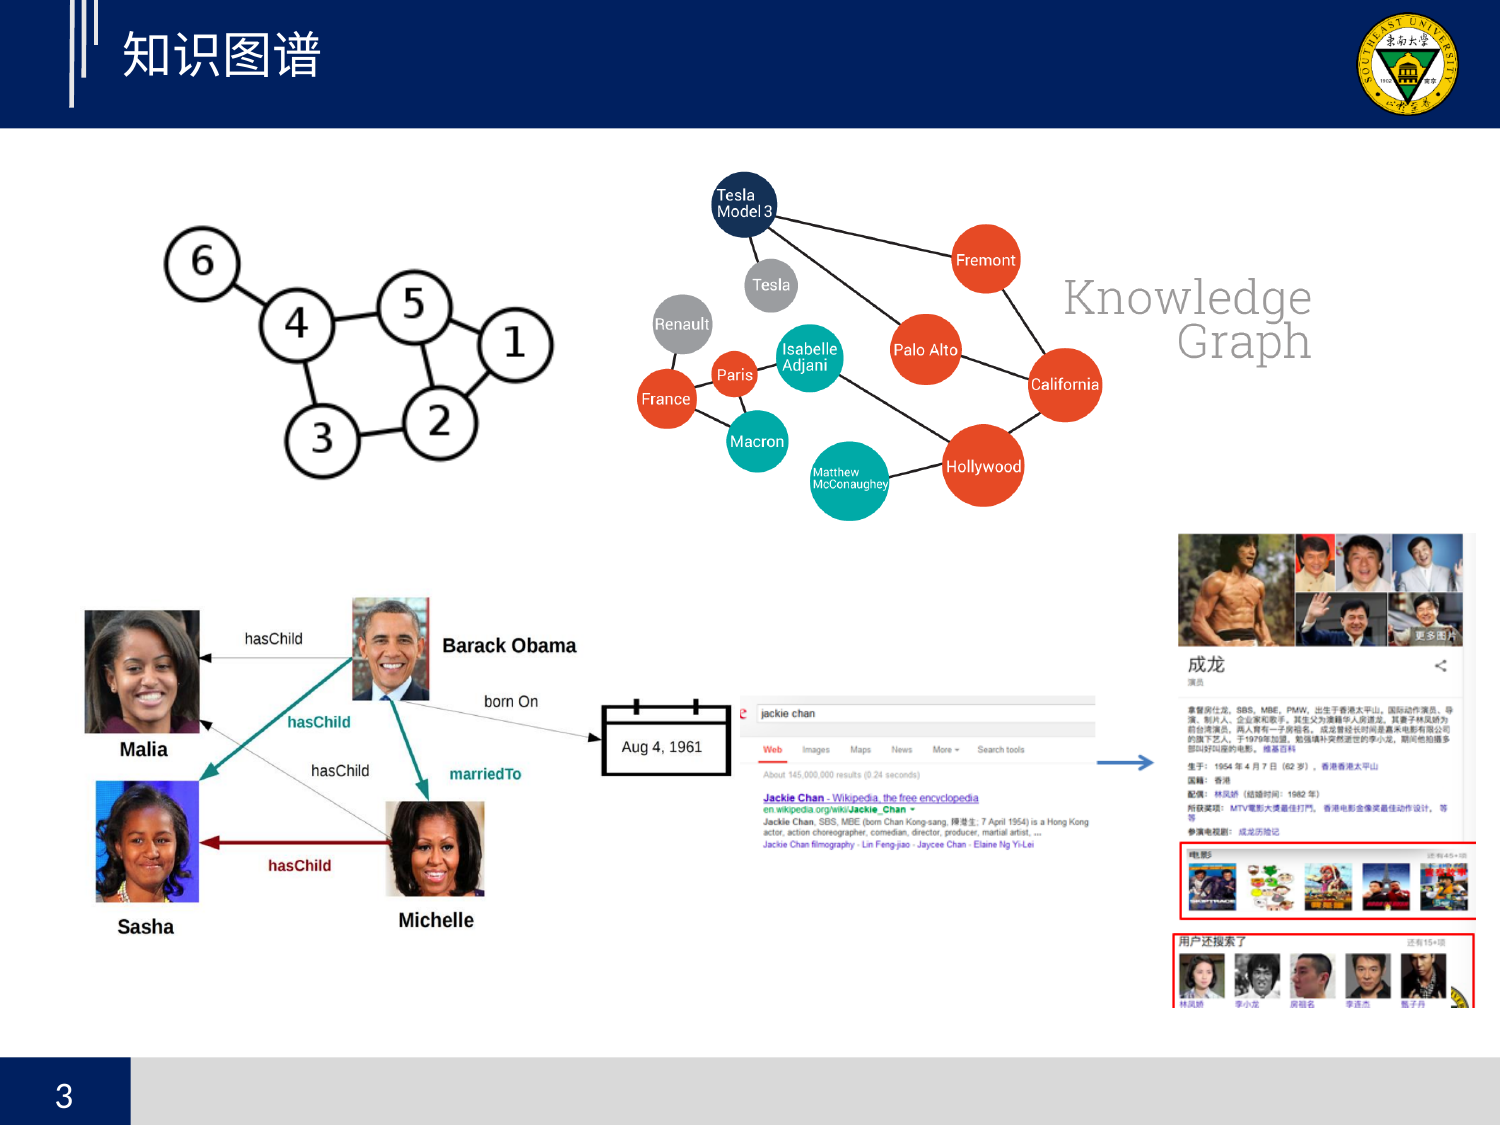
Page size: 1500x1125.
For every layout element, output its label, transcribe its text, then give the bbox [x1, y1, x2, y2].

text_box [0, 0, 1500, 129]
text_box 知识图谱 [107, 15, 759, 91]
text_box 3 [39, 1063, 96, 1124]
picture [622, 169, 1329, 523]
picture [1356, 12, 1459, 116]
picture [62, 533, 1476, 1008]
picture [159, 221, 560, 485]
